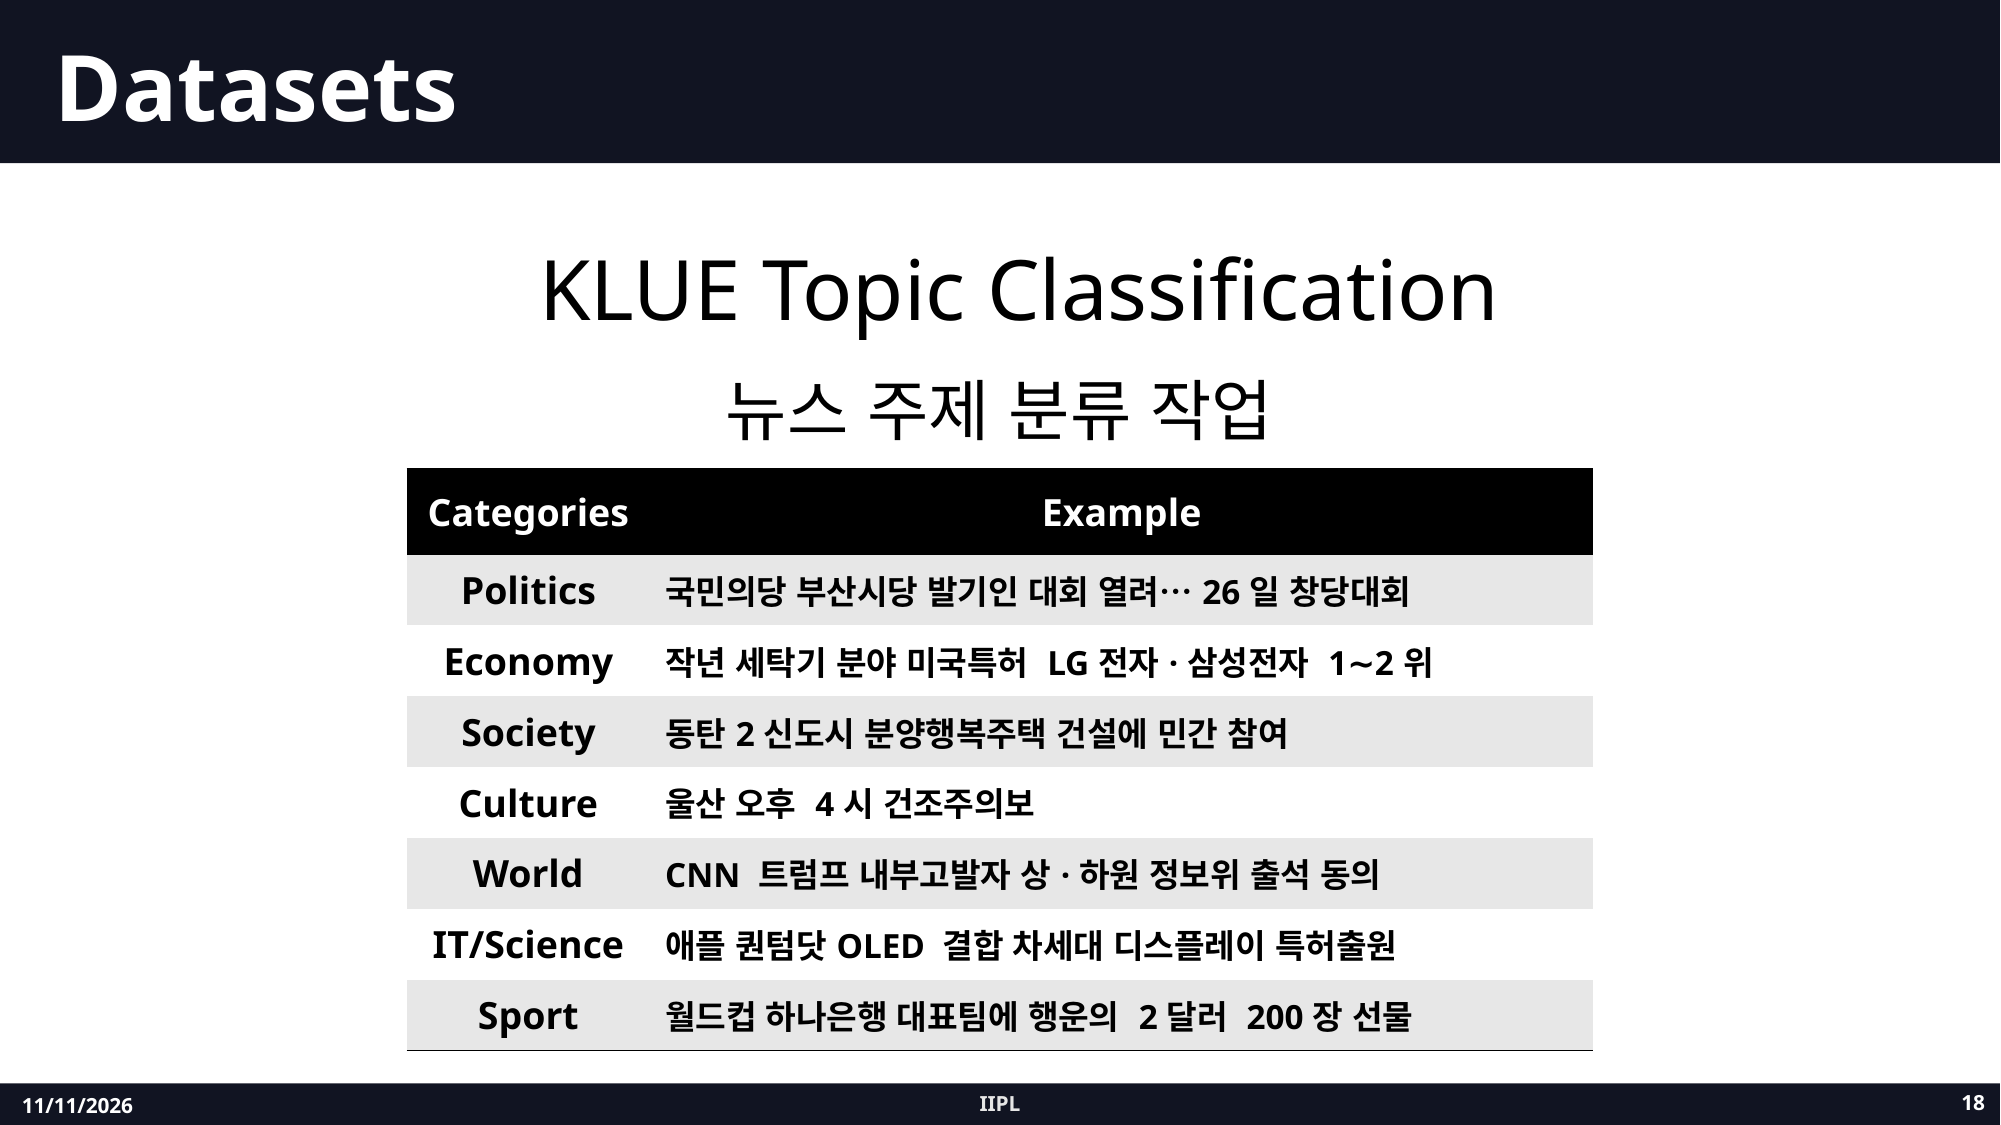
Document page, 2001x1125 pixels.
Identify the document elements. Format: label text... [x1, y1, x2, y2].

table_cell 국민의당 부산시당 발기인 대회 열려…26일 창당대회 [650, 555, 1593, 625]
table_cell Culture [407, 767, 650, 838]
table_cell 작년 세탁기 분야 미국특허 LG전자·삼성전자 1∼2위 [650, 625, 1593, 696]
table_cell 울산 오후 4시 건조주의보 [650, 767, 1593, 838]
table_cell Politics [407, 555, 650, 625]
table_cell Society [407, 696, 650, 767]
table_cell 월드컵 하나은행 대표팀에 행운의 2달러 200장 선물 [650, 980, 1593, 1050]
table_header Example [650, 470, 1593, 555]
table_header Categories [407, 470, 650, 555]
table_cell 동탄2신도시 분양행복주택 건설에 민간 참여 [650, 696, 1593, 767]
table_cell Economy [407, 625, 650, 696]
table_cell IT/Science [407, 909, 650, 980]
table_cell World [407, 838, 650, 909]
table_cell CNN 트럼프 내부고발자 상·하원 정보위 출석 동의 [650, 838, 1593, 909]
footer IIPL [662, 1074, 1338, 1125]
title Datasets [39, 34, 1945, 149]
table_cell Sport [407, 980, 650, 1050]
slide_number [6, 1076, 179, 1125]
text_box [256, 229, 1771, 458]
slide_number 18 [1860, 1073, 2000, 1125]
table_cell 애플 퀀텀닷OLED 결합 차세대 디스플레이 특허출원 [650, 909, 1593, 980]
